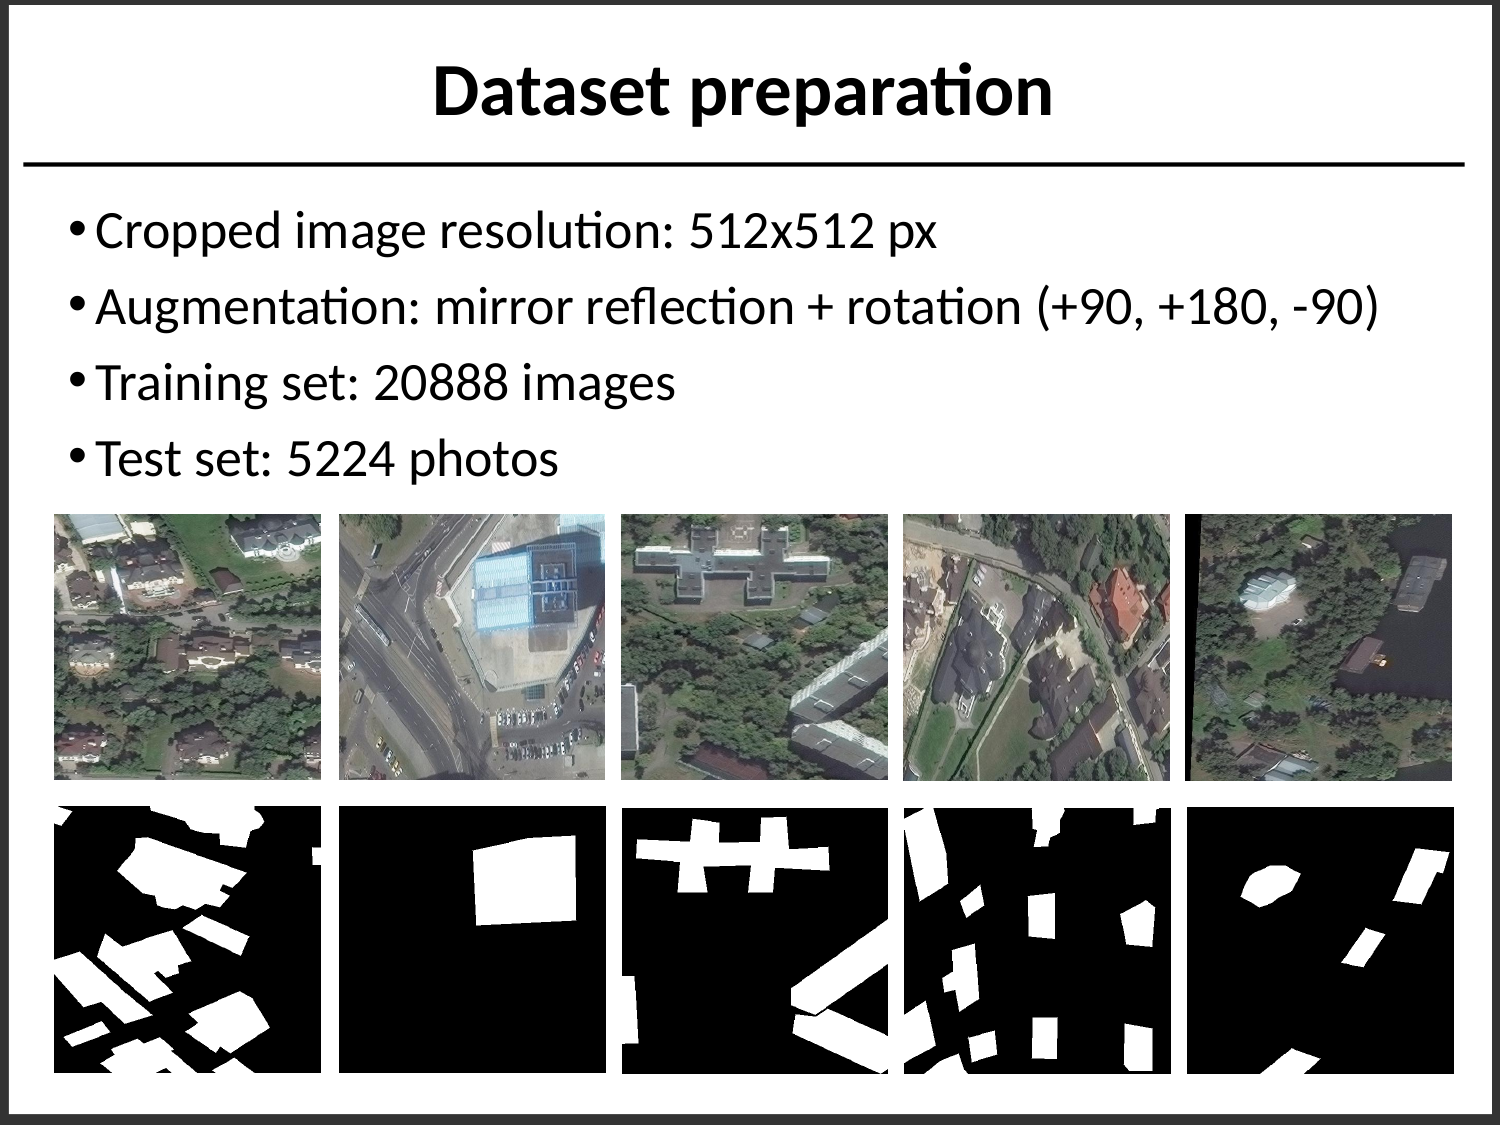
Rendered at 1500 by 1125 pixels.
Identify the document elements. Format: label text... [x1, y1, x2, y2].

picture [621, 513, 888, 780]
picture [338, 513, 605, 780]
text_box Cropped image resolution: 512x512 px Augmentation: mirror reflection + rotation (+90, +180, -90) Training set: 20888 images Test set: 5224 photos [53, 187, 1474, 499]
picture [904, 807, 1171, 1075]
picture [1185, 514, 1452, 781]
picture [903, 514, 1170, 781]
picture [54, 513, 321, 780]
text_box An increase in the training database, the addition of "complex" cases; Collection of image bases for other endoscopic systems; Real-time endoscopy processing. [7, 3, 1494, 1116]
picture [54, 806, 321, 1073]
text_box Dataset preparation [68, 7, 1419, 164]
picture [1187, 807, 1454, 1074]
picture [621, 807, 889, 1075]
picture [339, 806, 606, 1073]
